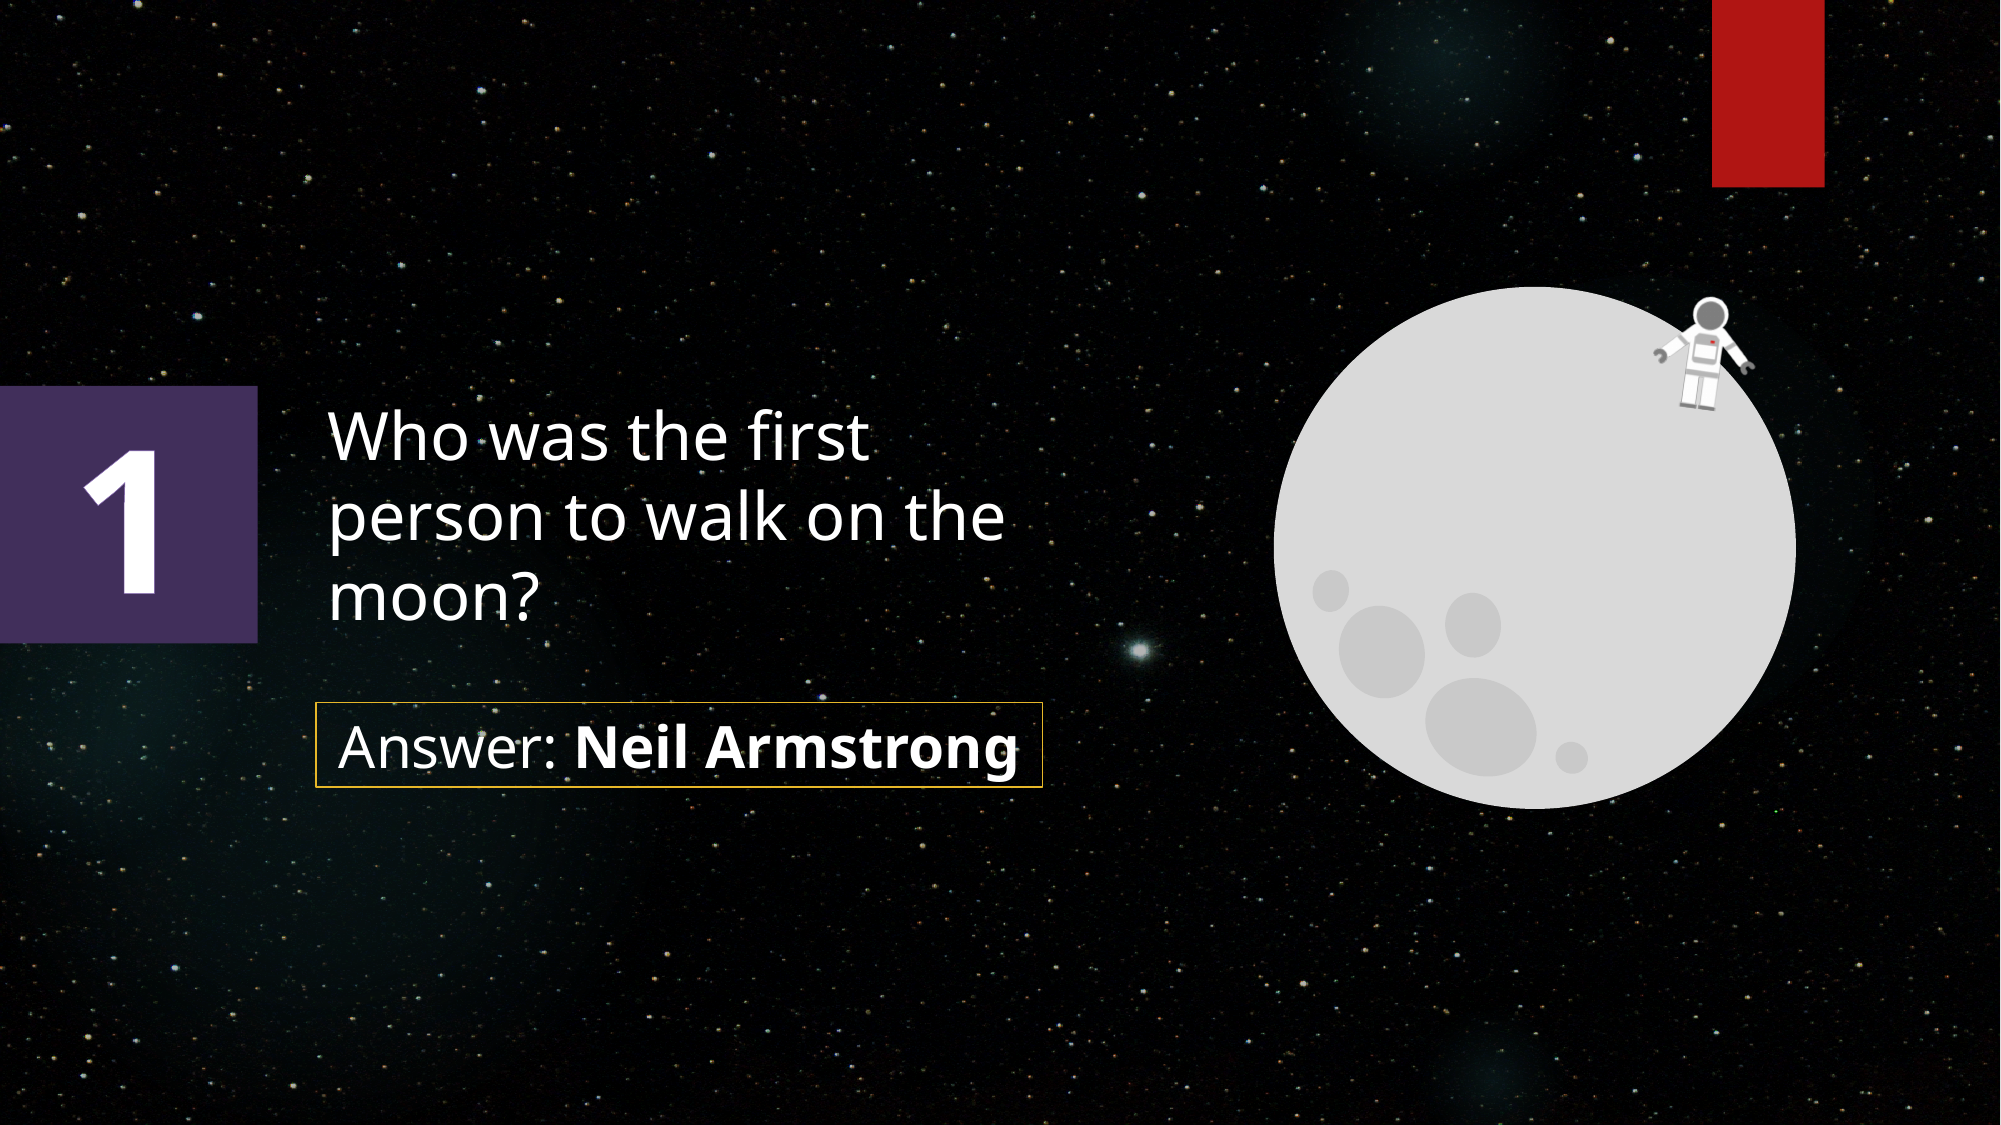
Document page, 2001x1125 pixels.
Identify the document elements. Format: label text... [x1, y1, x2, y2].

text_box Who was the first person to walk on the moon? [327, 379, 1063, 649]
text_box Answer: Neil Armstrong [316, 702, 1043, 788]
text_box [1273, 286, 1797, 810]
text_box 1 [0, 385, 258, 644]
picture [0, 0, 2001, 1125]
